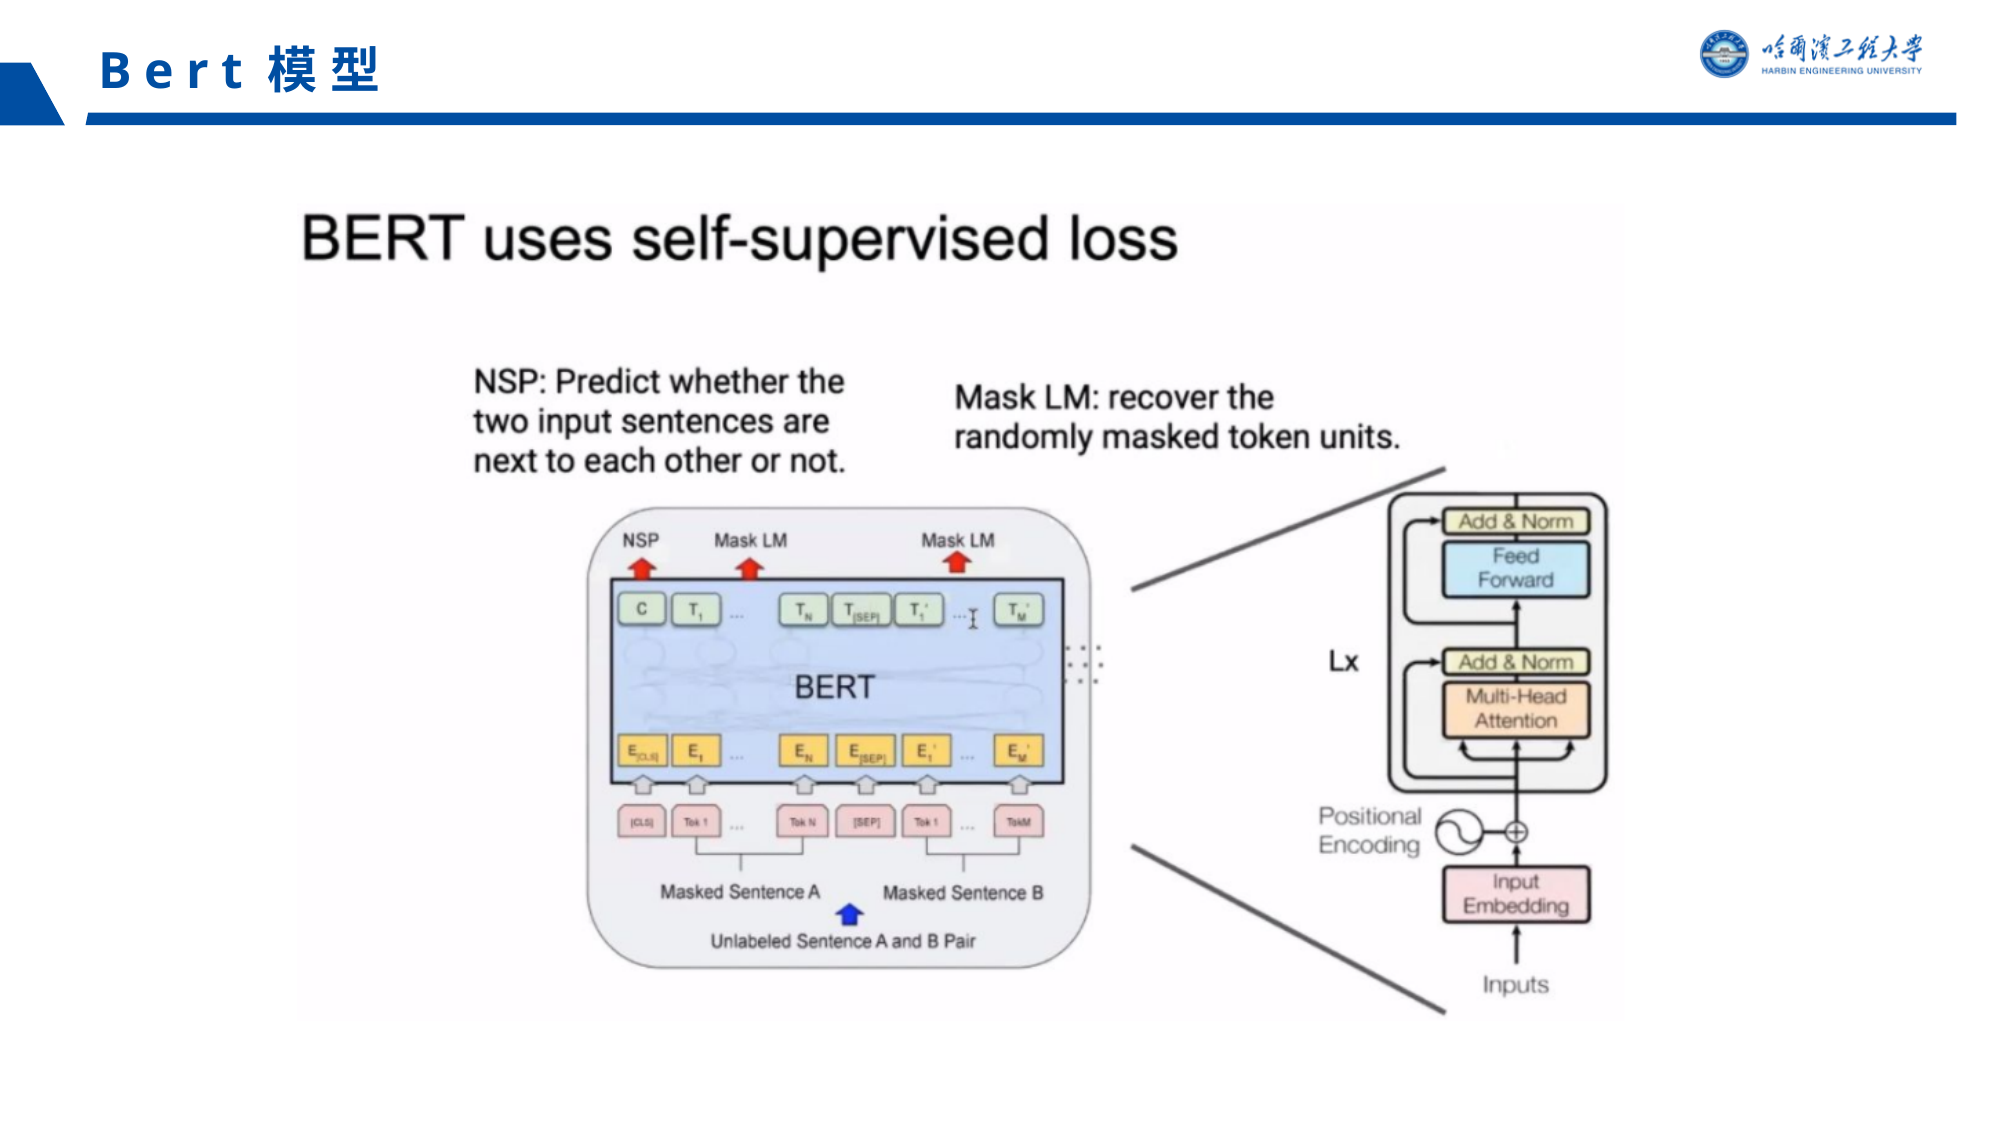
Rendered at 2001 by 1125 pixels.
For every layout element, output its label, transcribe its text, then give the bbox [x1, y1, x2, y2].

picture [274, 179, 1626, 1036]
text_box [84, 111, 1958, 127]
text_box Bert模型 [98, 37, 891, 101]
picture [1689, 22, 1933, 86]
text_box [0, 61, 67, 127]
